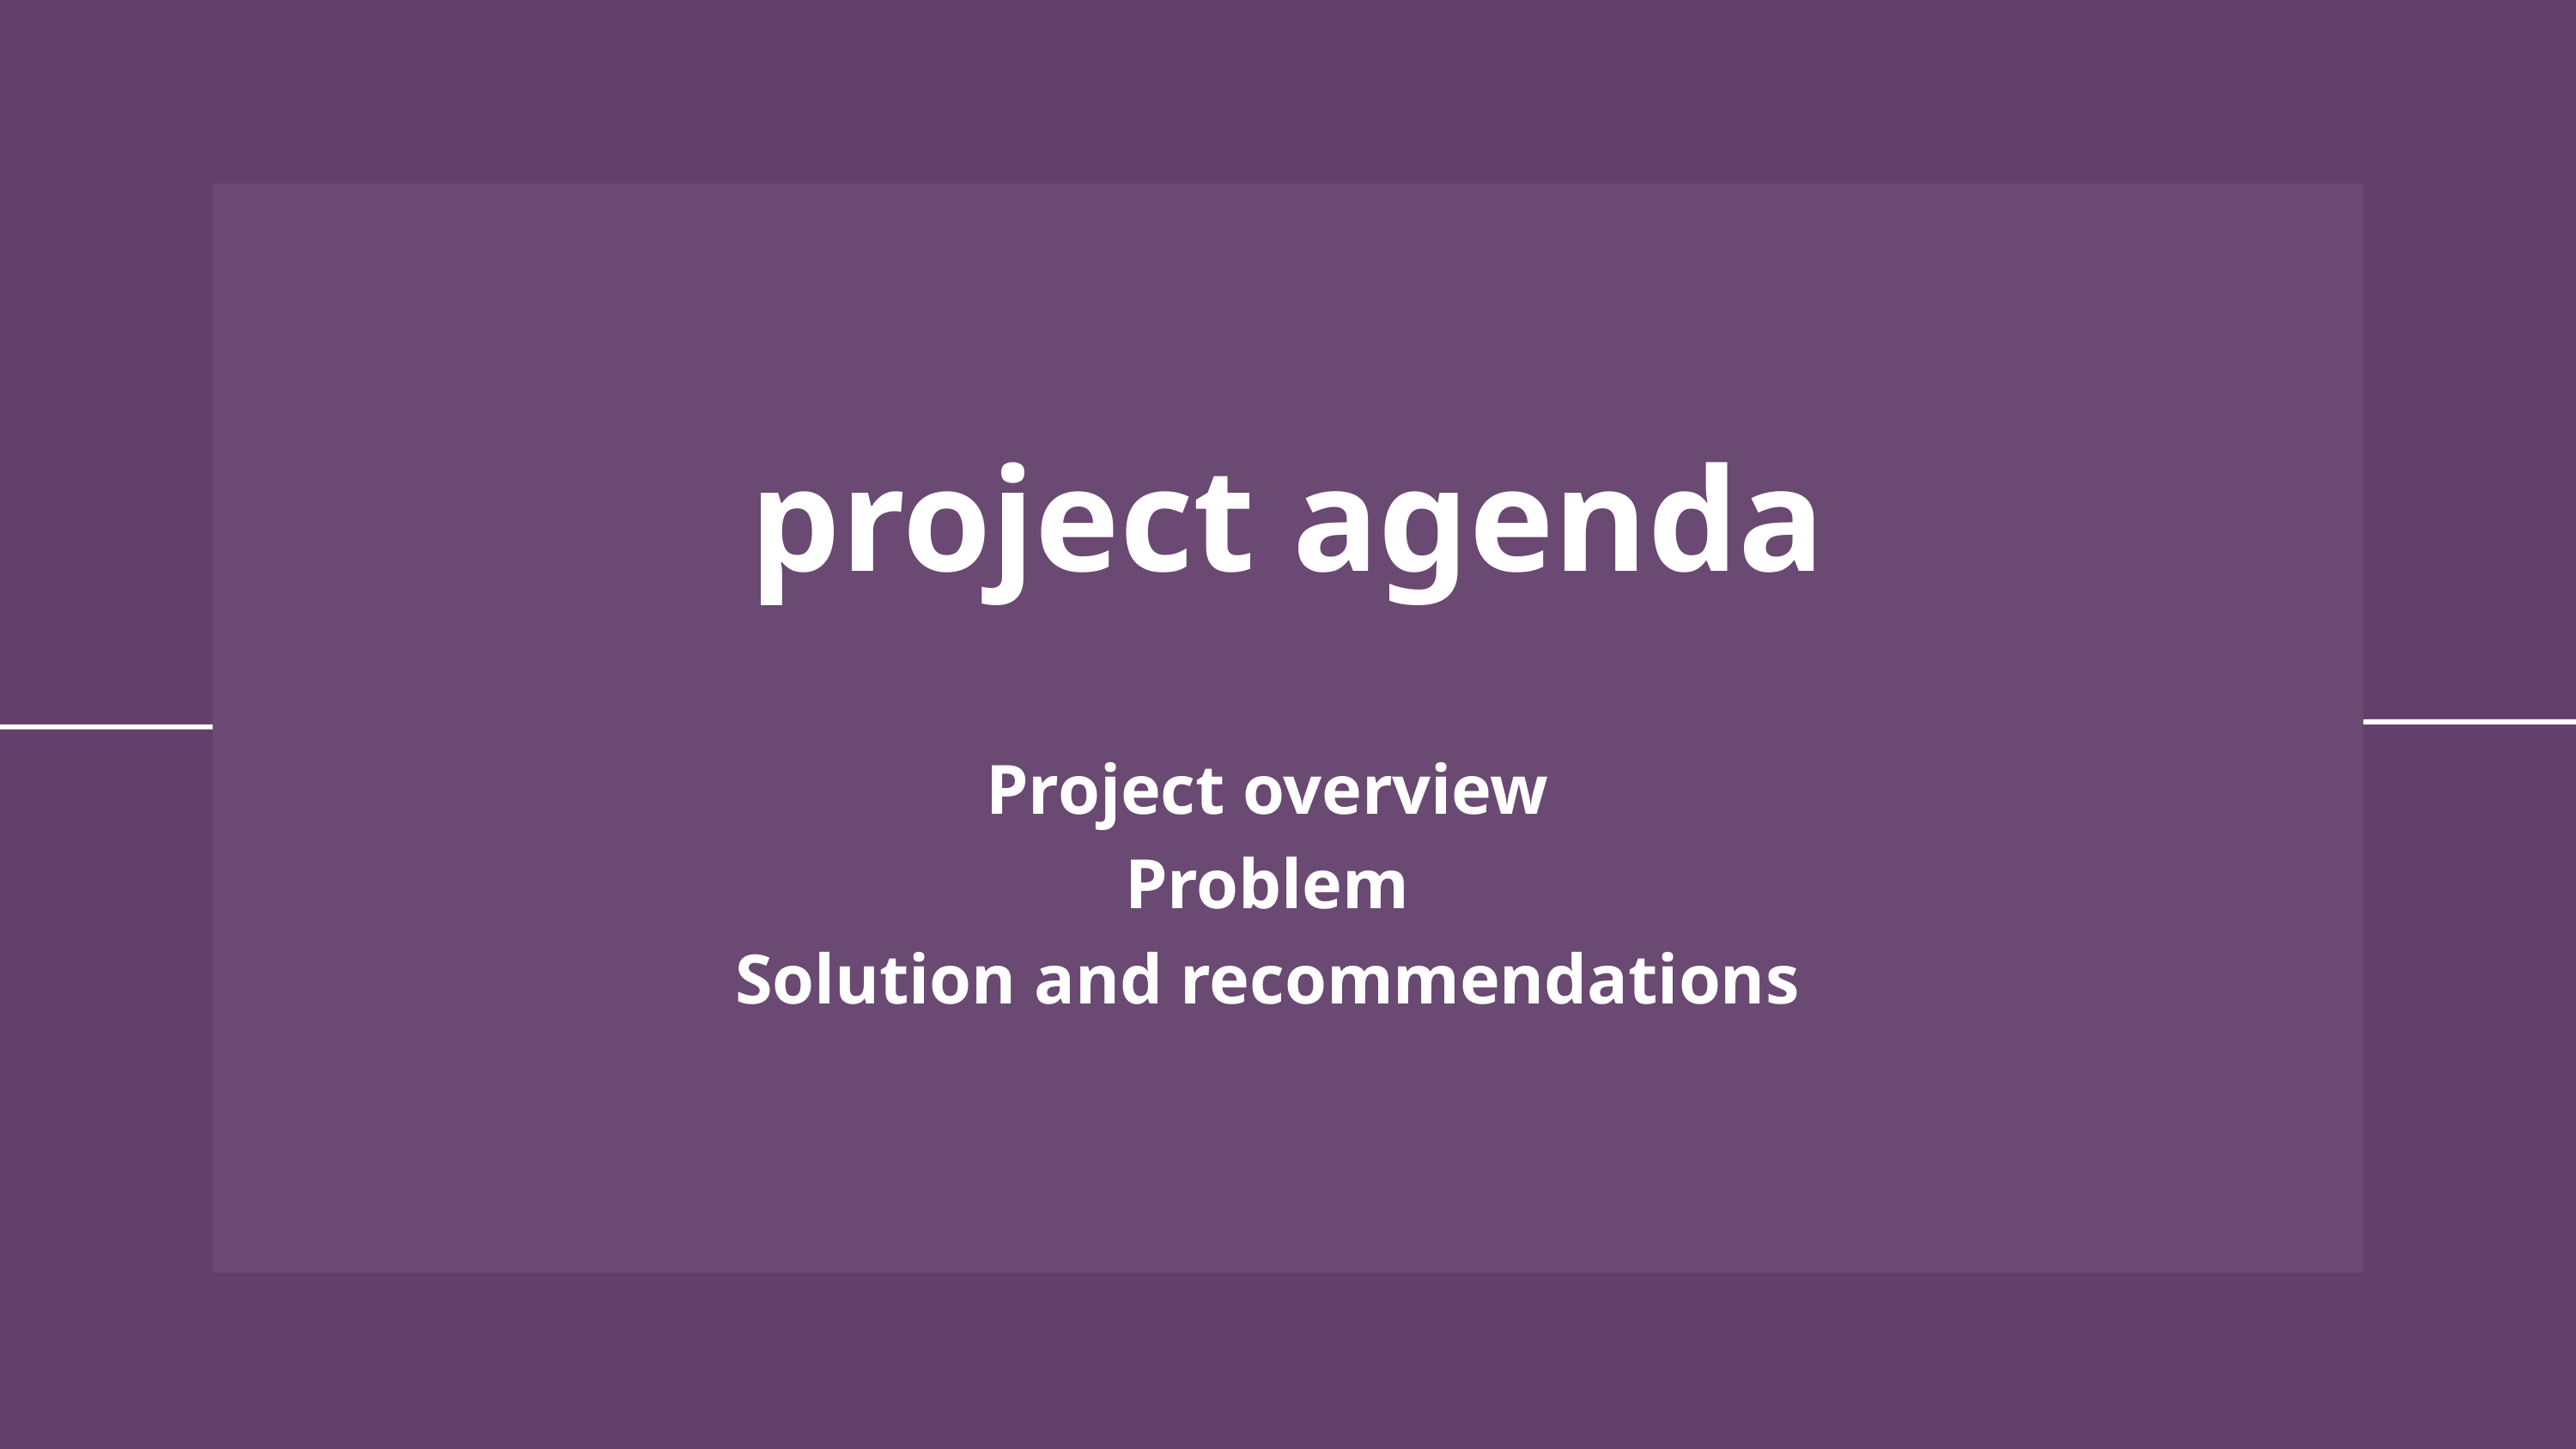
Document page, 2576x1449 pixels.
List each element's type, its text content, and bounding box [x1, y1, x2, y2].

text_box [212, 183, 2364, 1273]
text_box [2363, 718, 2576, 724]
text_box project agenda [428, 459, 2148, 601]
text_box Project overview Problem Solution and recommendations [631, 637, 1904, 1018]
text_box [0, 724, 213, 730]
